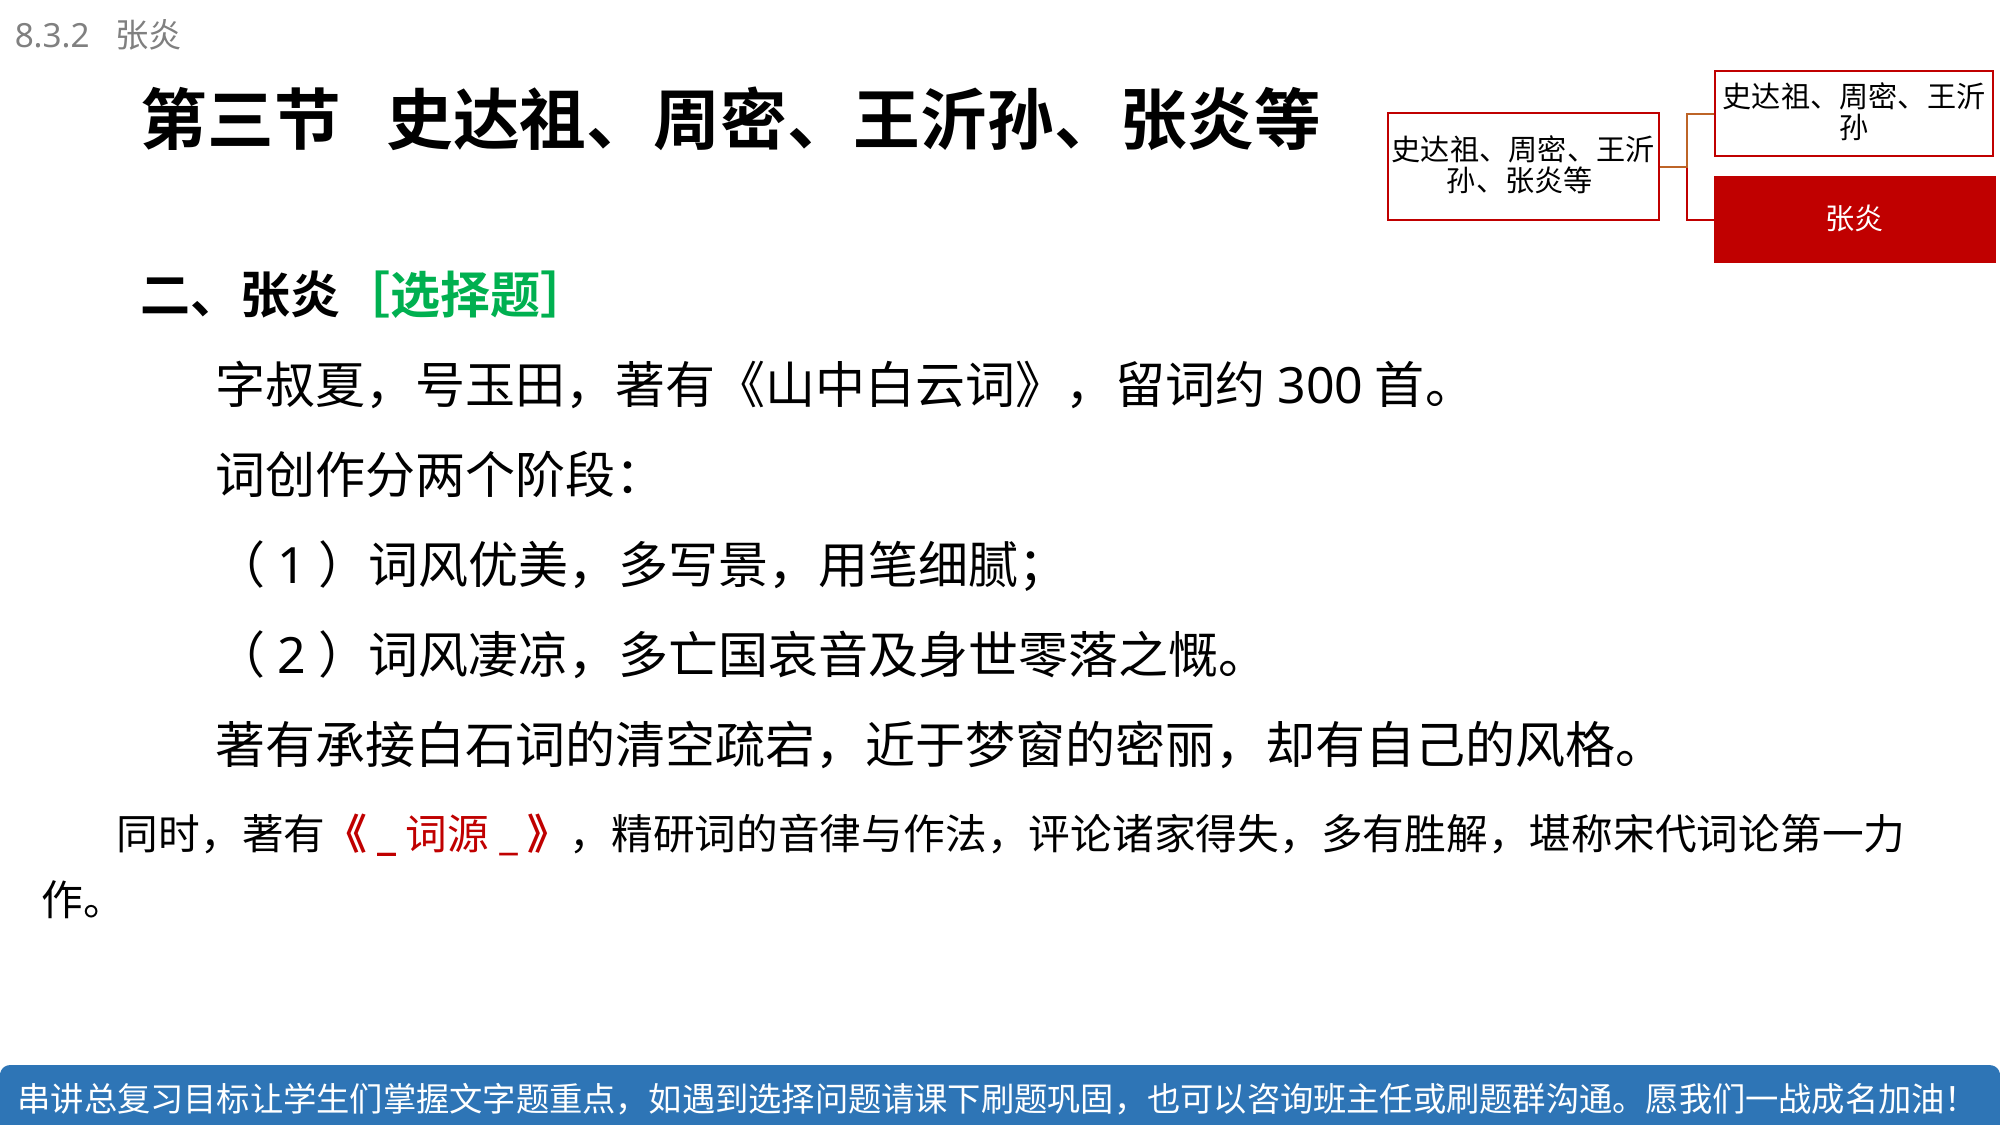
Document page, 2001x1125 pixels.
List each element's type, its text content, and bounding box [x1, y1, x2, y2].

text_box 同时，著有《_词源_》，精研词的音律与作法，评论诸家得失，多有胜解，堪称宋代词论第一力作。 [27, 786, 1927, 931]
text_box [1214, 0, 2000, 391]
text_box 8.3.2 张炎 [0, 7, 707, 62]
text_box 第三节 史达祖、周密、王沂孙、张炎等 [125, 70, 1214, 166]
text_box 二、张炎［选择题］ 字叔夏，号玉田，著有《山中白云词》，留词约300首。 词创作分两个阶段： （1）词风优美，多写景，用笔细腻； （2）词风凄凉，多亡国哀音及身世零落之慨。 著有承接白石词的清空疏宕，近于梦窗的密丽，却有自己的风格。 [125, 237, 1927, 781]
